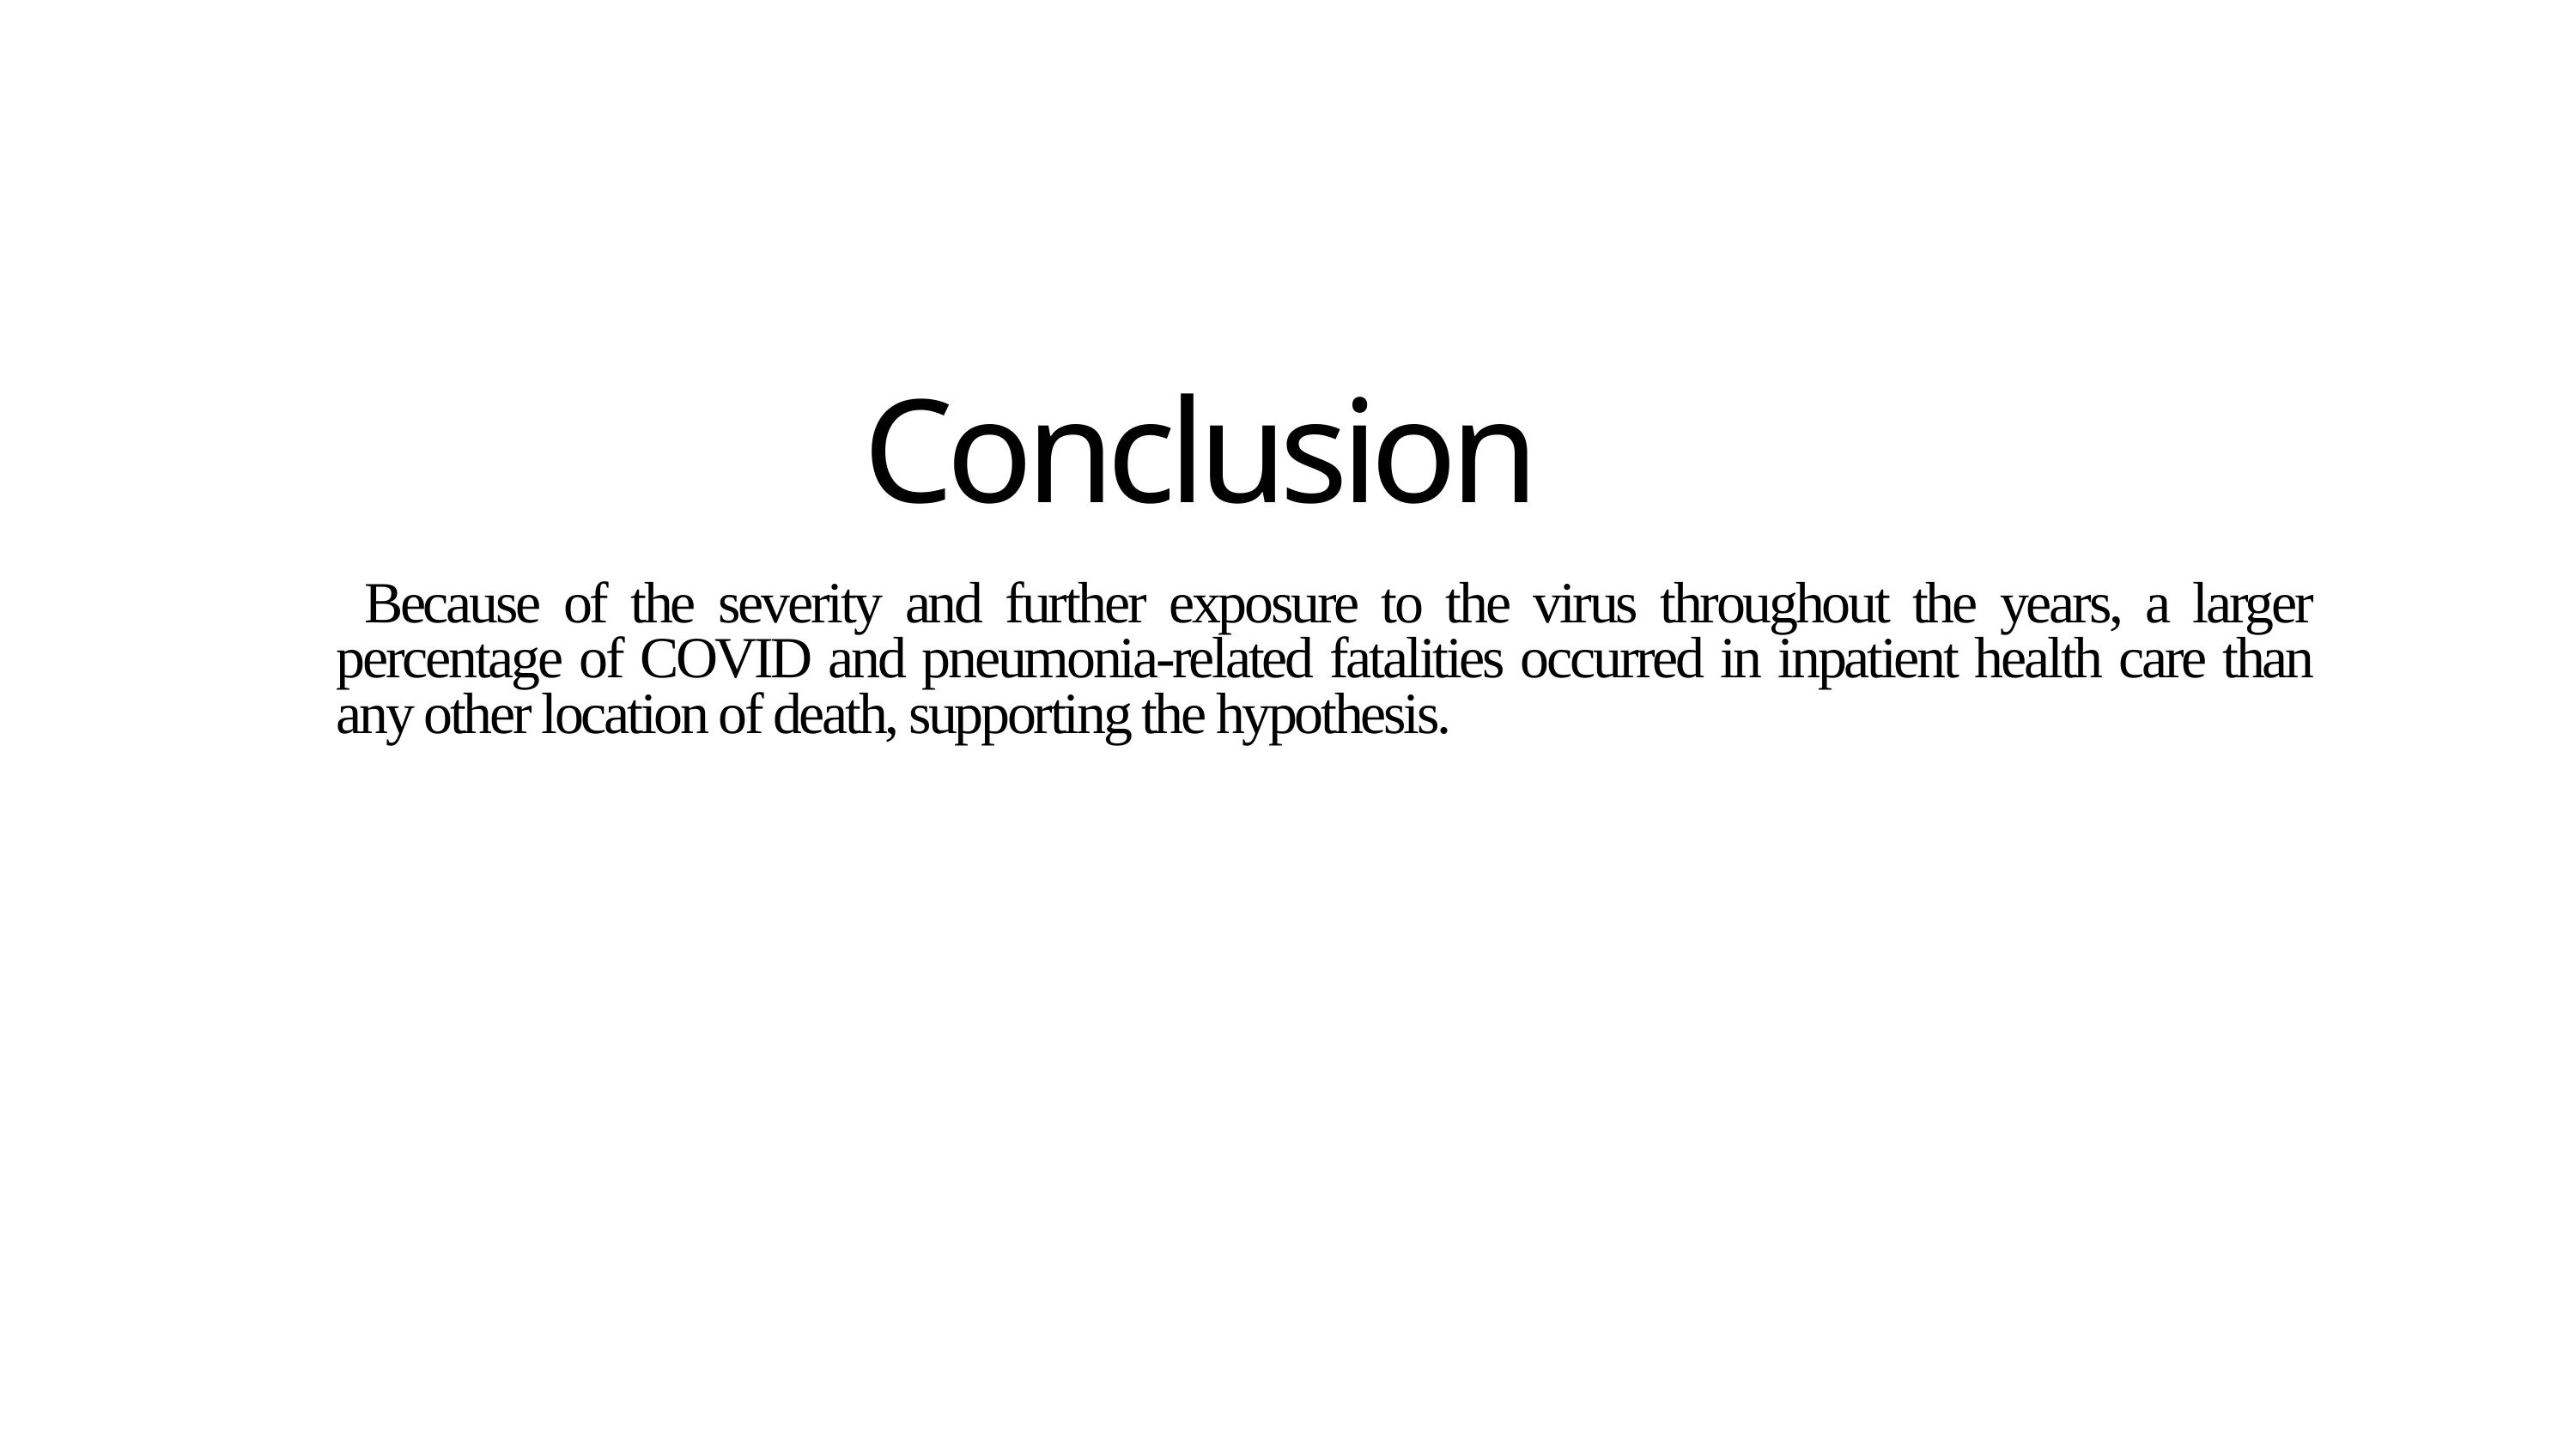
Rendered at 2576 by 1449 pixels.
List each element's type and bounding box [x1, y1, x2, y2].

text_box [863, 375, 2151, 574]
text_box [336, 576, 2312, 903]
